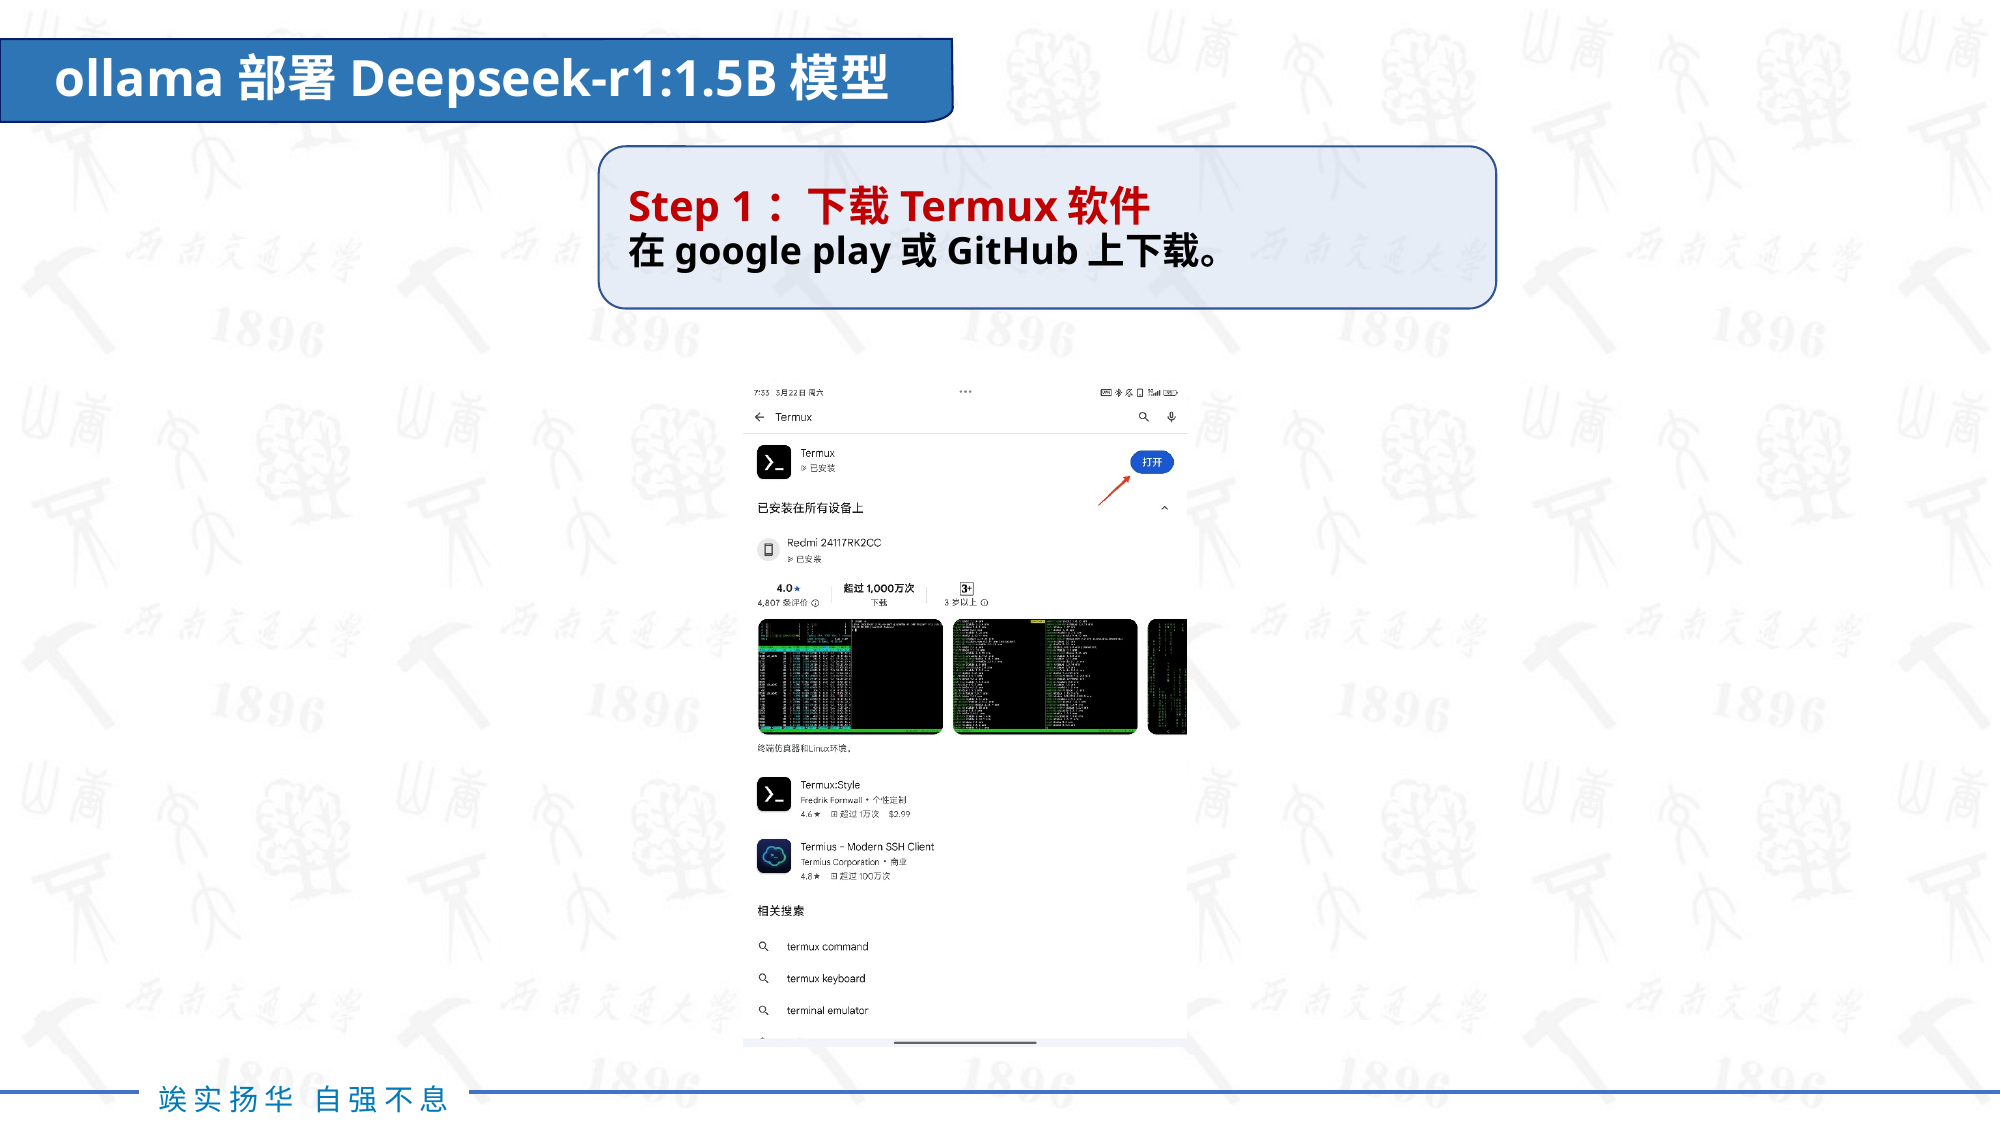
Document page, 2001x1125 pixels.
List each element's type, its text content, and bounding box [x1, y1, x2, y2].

text_box ollama部署Deepseek-r1:1.5B模型 [39, 38, 965, 114]
text_box [597, 145, 1498, 310]
text_box [0, 38, 952, 123]
text_box Step 1：下载Termux软件 [613, 172, 1485, 220]
text_box 在google play或GitHub上下载。 [613, 220, 1506, 280]
picture [743, 382, 1187, 1047]
